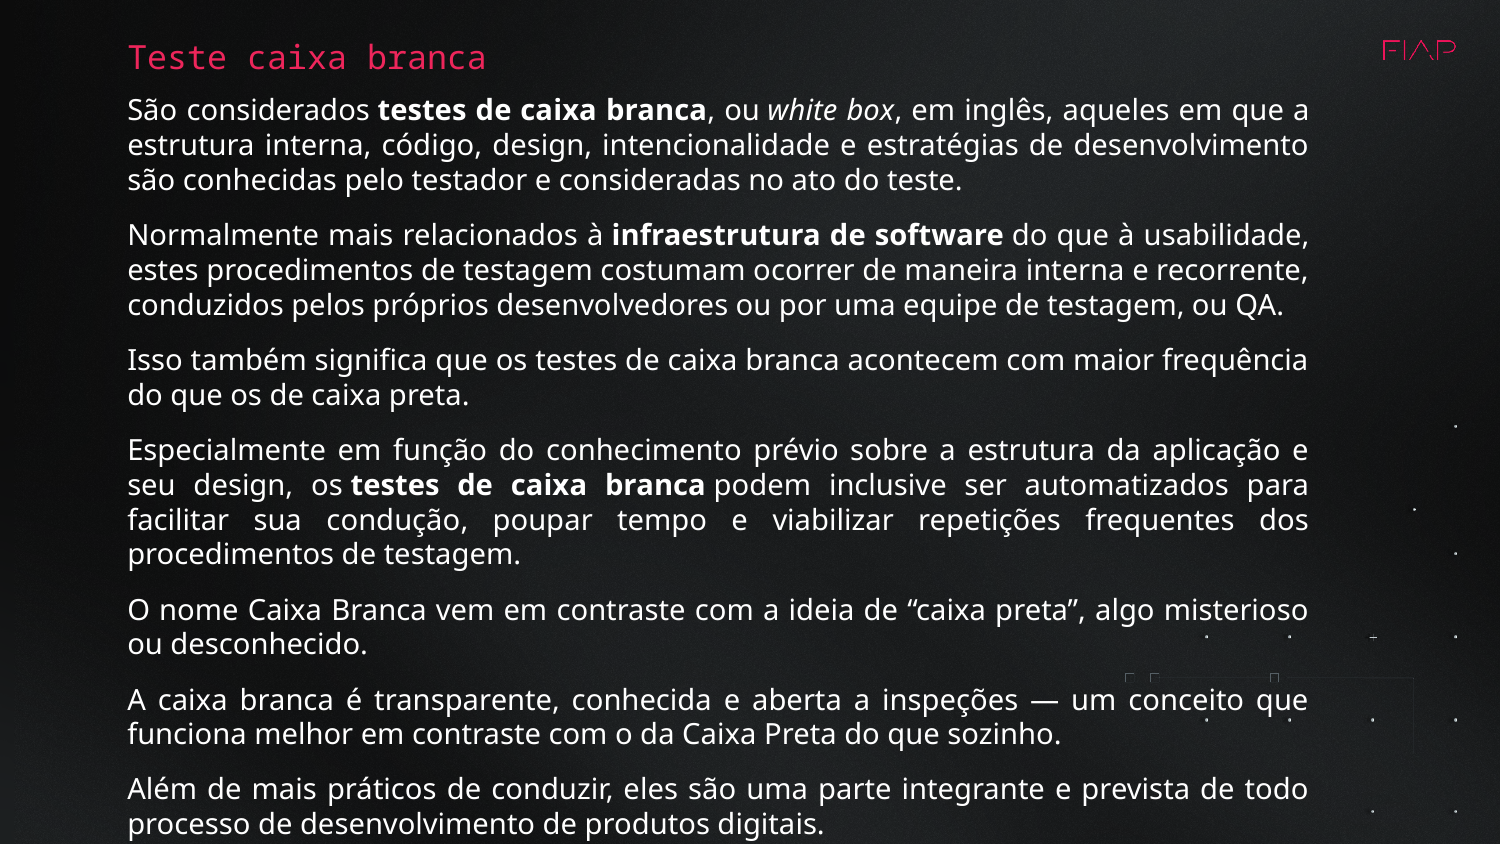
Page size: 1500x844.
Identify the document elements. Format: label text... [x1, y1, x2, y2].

text_box São considerados testes de caixa branca, ou white box, em inglês, aqueles em que a estrutura interna, código, design, intencionalidade e estratégias de desenvolvimento são conhecidas pelo testador e consideradas no ato do teste. Normalmente mais relacionados à infraestrutura de software do que à usabilidade, estes procedimentos de testagem costumam ocorrer de maneira interna e recorrente, conduzidos pelos próprios desenvolvedores ou por uma equipe de testagem, ou QA. Isso também significa que os testes de caixa branca acontecem com maior frequência do que os de caixa preta. Especialmente em função do conhecimento prévio sobre a estrutura da aplicação e seu design, os testes de caixa branca podem inclusive ser automatizados para facilitar sua condução, poupar tempo e viabilizar repetições frequentes dos procedimentos de testagem. O nome Caixa Branca vem em contraste com a ideia de “caixa preta”, algo misterioso ou desconhecido. A caixa branca é transparente, conhecida e aberta a inspeções — um conceito que funciona melhor em contraste com o da Caixa Preta do que sozinho. Além de mais práticos de conduzir, eles são uma parte integrante e prevista de todo processo de desenvolvimento de produtos digitais. [112, 84, 1325, 844]
picture [0, 0, 1500, 844]
text_box Teste caixa branca [112, 28, 892, 84]
